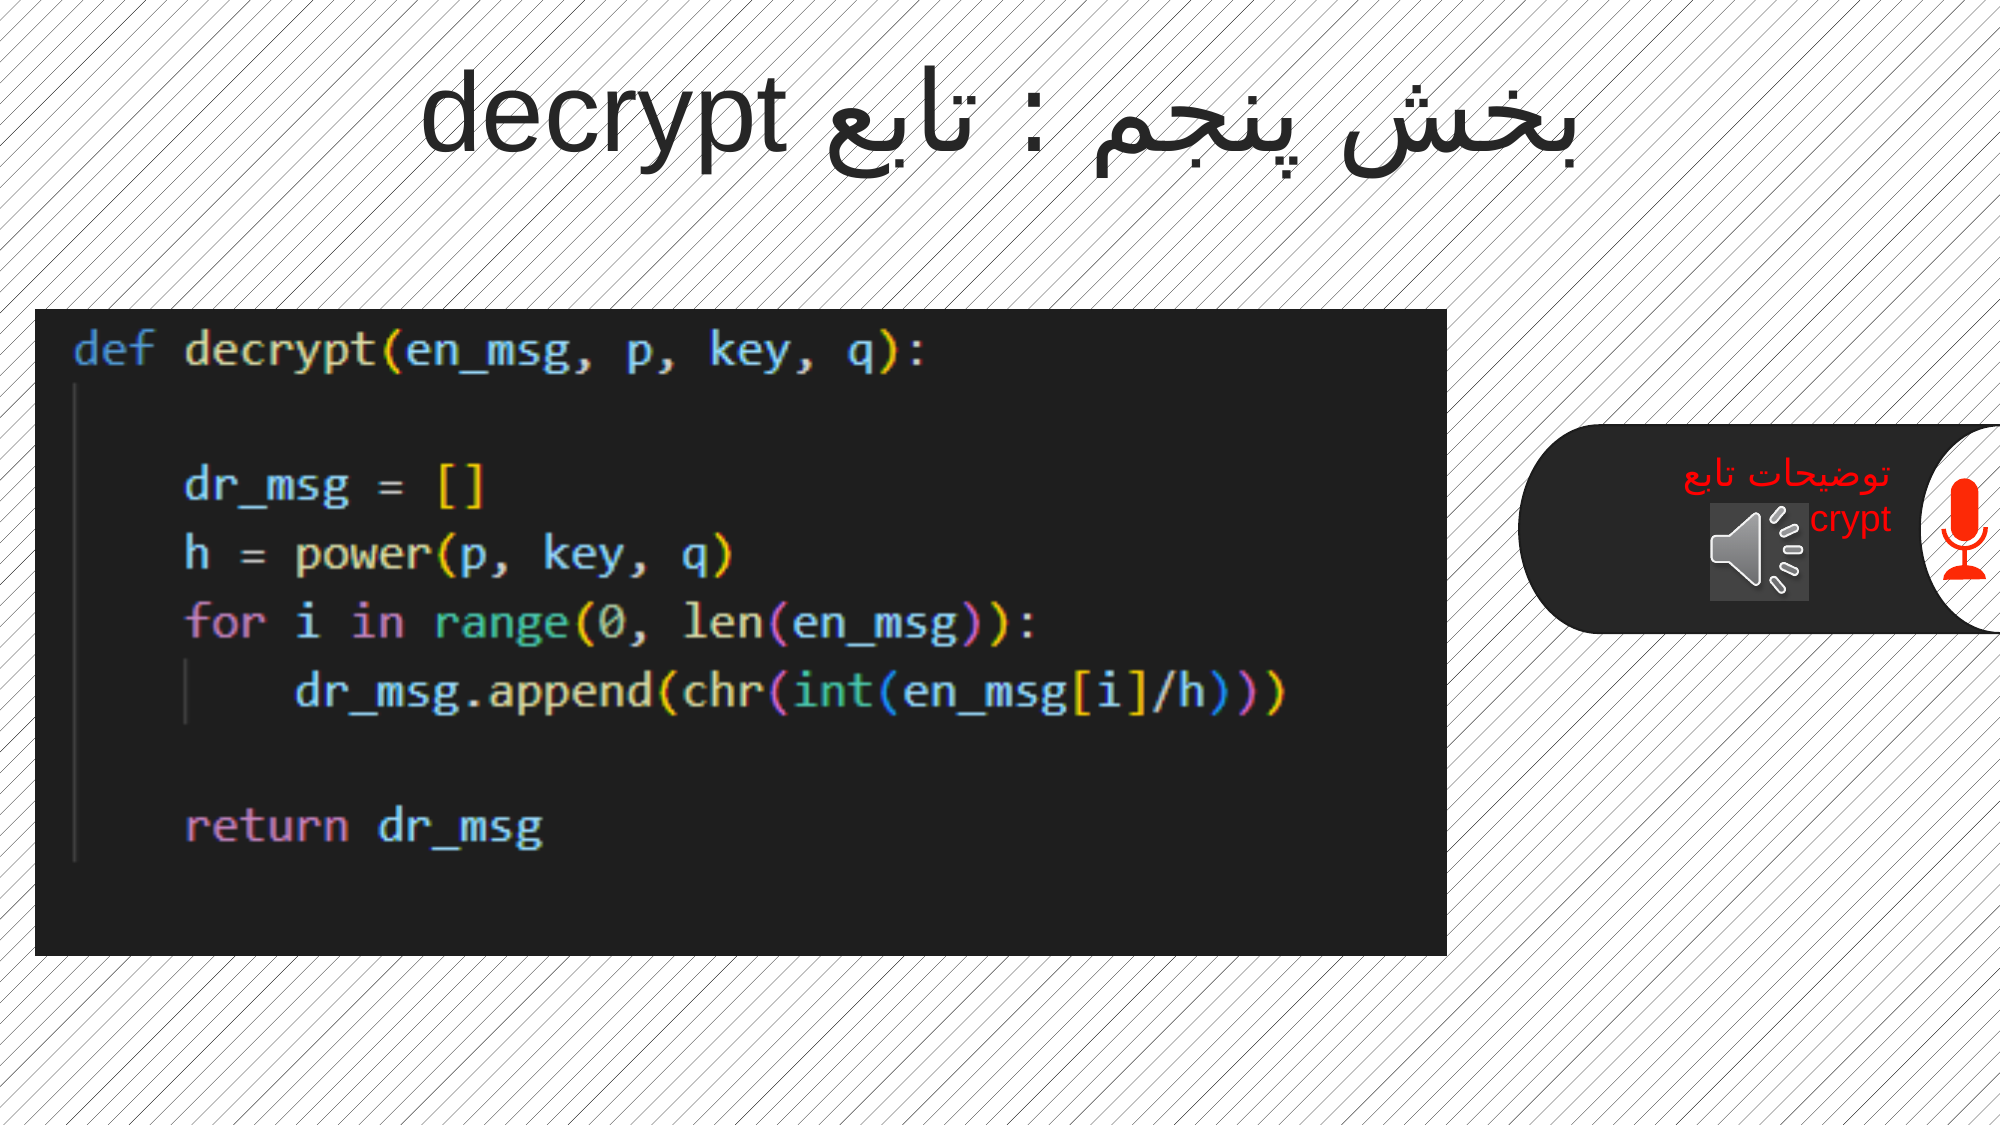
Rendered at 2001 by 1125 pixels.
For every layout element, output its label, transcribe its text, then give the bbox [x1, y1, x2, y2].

text_box توضیحات تابع decrypt [1544, 441, 1906, 547]
text_box [1518, 424, 2000, 635]
picture [1709, 502, 1810, 603]
text_box [1949, 477, 1980, 543]
list بخش پنجم : تابع decrypt [53, 55, 1952, 175]
picture [35, 309, 1447, 956]
text_box [1940, 526, 1990, 581]
